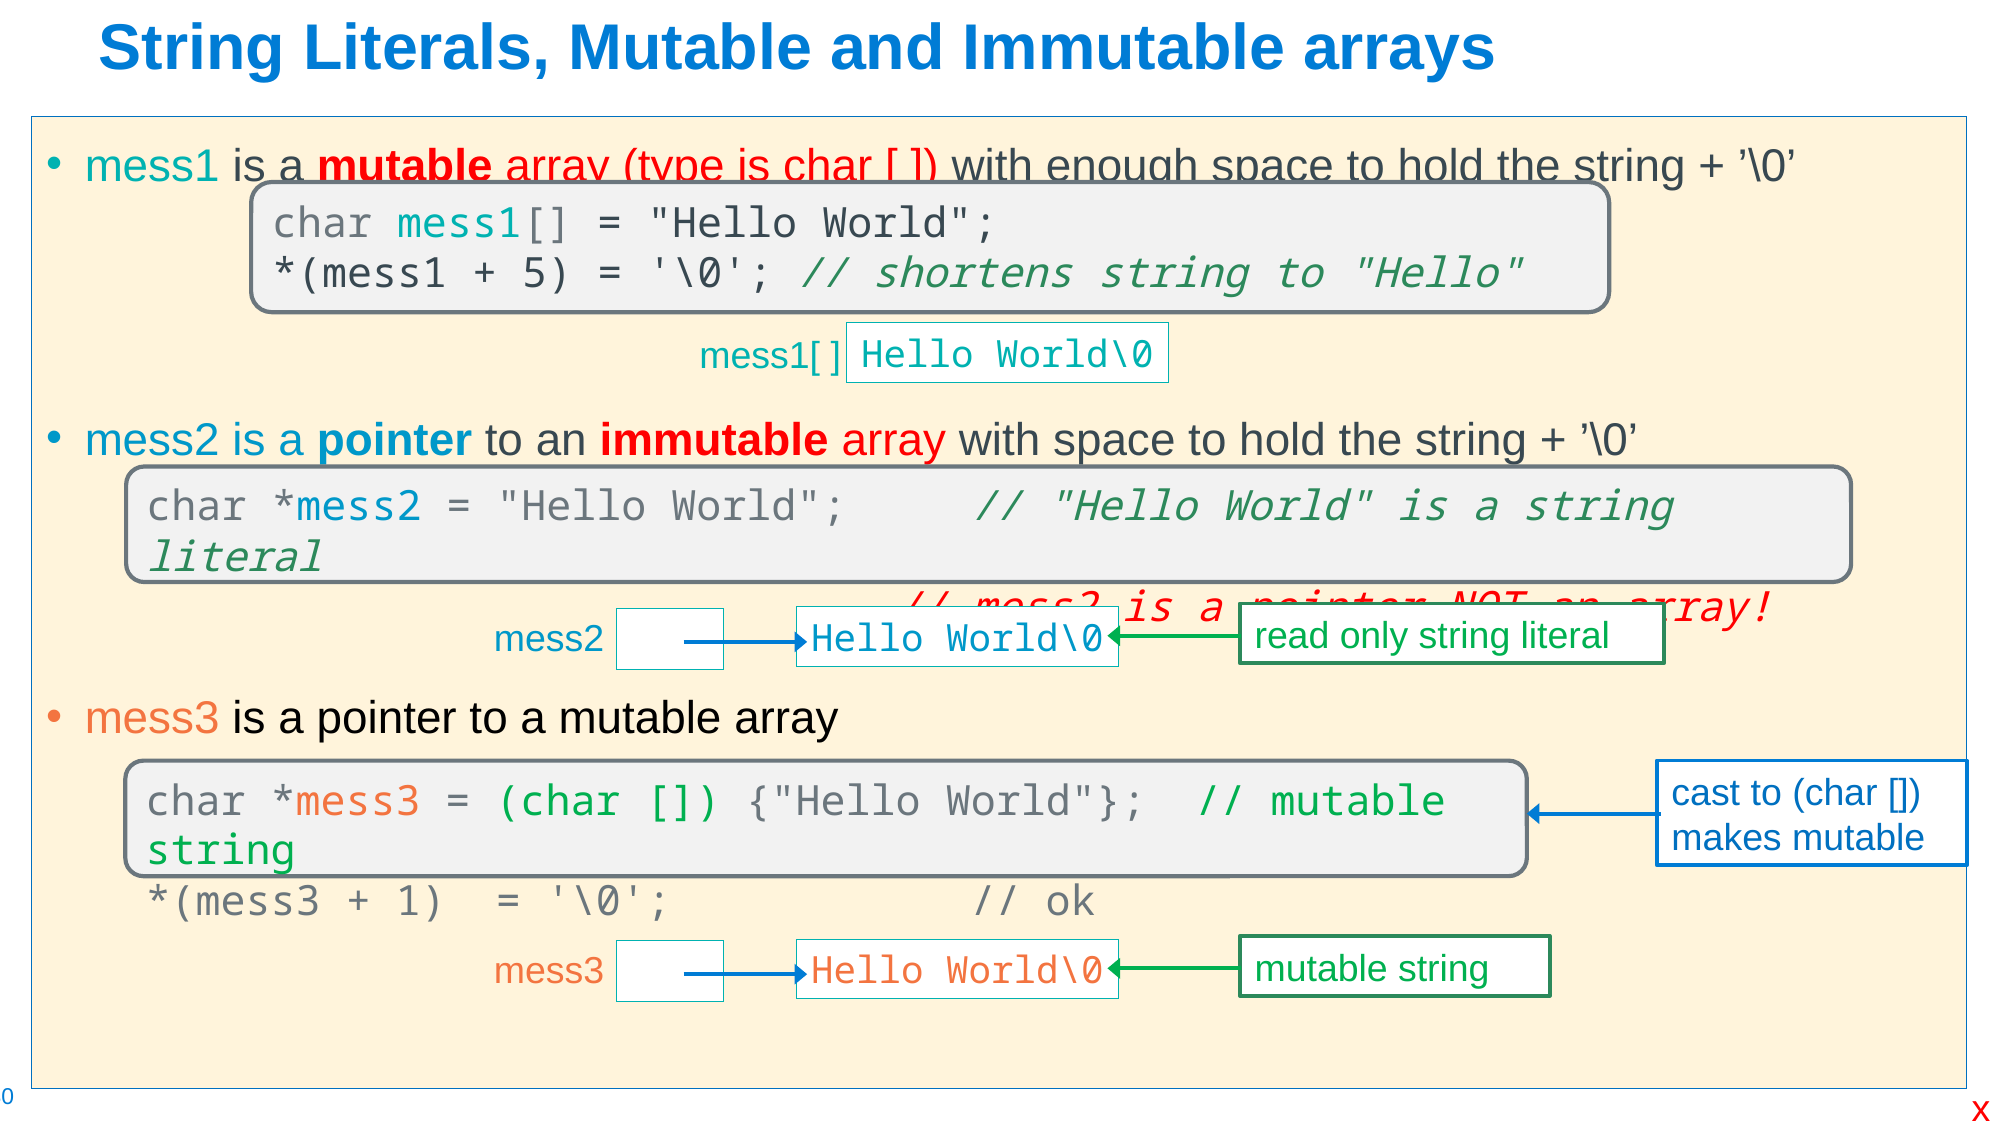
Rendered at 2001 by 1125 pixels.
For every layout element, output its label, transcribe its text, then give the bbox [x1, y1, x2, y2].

text_box char *mess2 = "Hello World"; // "Hello World" is a string literal // mess2 is a pointer NOT an array! [126, 466, 1852, 583]
text_box mess2 [479, 606, 620, 666]
text_box mess3 [479, 938, 620, 999]
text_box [1107, 603, 1665, 664]
text_box x [1956, 1076, 2000, 1125]
text_box char *mess3 = (char []) {"Hello World"}; // mutable string *(mess3 + 1) = '\0'; // ok [125, 760, 1526, 877]
text_box [616, 608, 724, 670]
list mess1 is a mutable array (type is char [ ]) with enough space to hold the string + ’\0’ mess2 is a pointer to an immutable array with space to hold the string + ’\0’ mess3 is a pointer to a mutable array [31, 116, 1967, 1089]
text_box Hello World\0 [796, 606, 1119, 667]
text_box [1107, 936, 1550, 997]
title String Literals, Mutable and Immutable arrays [83, 9, 1809, 92]
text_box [1526, 760, 1967, 867]
text_box Hello World\0 [846, 322, 1169, 383]
text_box [616, 940, 724, 1002]
text_box mess1[ ] [684, 323, 857, 383]
text_box Hello World\0 [796, 939, 1119, 999]
text_box char mess1[] = "Hello World"; *(mess1 + 5) = '\0'; // shortens string to "Hello" [251, 182, 1610, 313]
